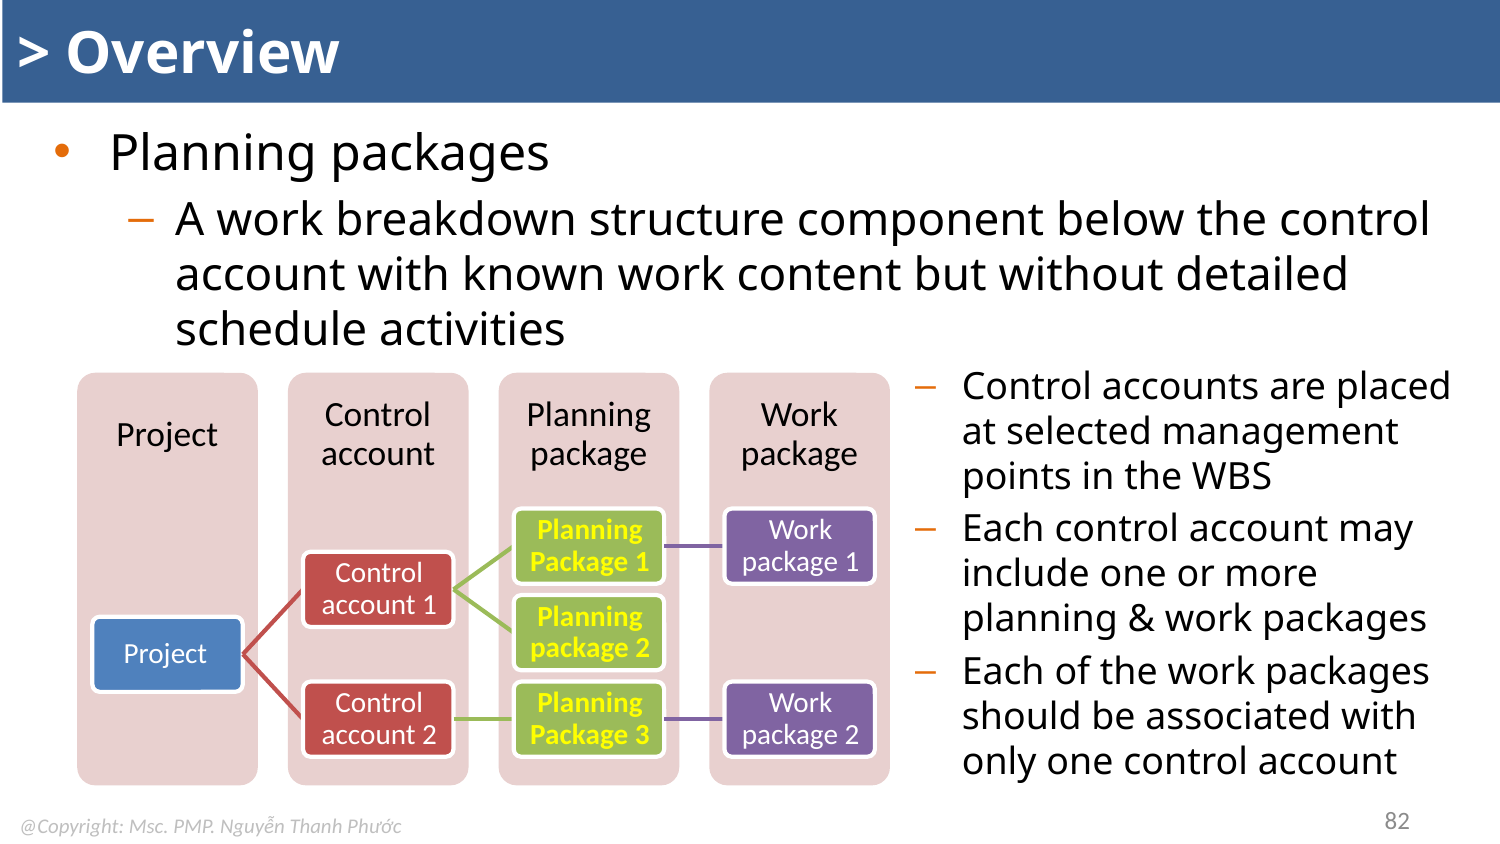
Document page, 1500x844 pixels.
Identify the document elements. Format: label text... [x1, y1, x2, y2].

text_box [75, 372, 892, 786]
title > Overview [2, 0, 1500, 103]
list Planning packages A work breakdown structure component below the control account with known work content but without detailed schedule activities [38, 112, 1459, 358]
text_box Control accounts are placed at selected management points in the WBS Each control account may include one or more planning & work packages Each of the work packages should be associated with only one control account [824, 354, 1475, 844]
